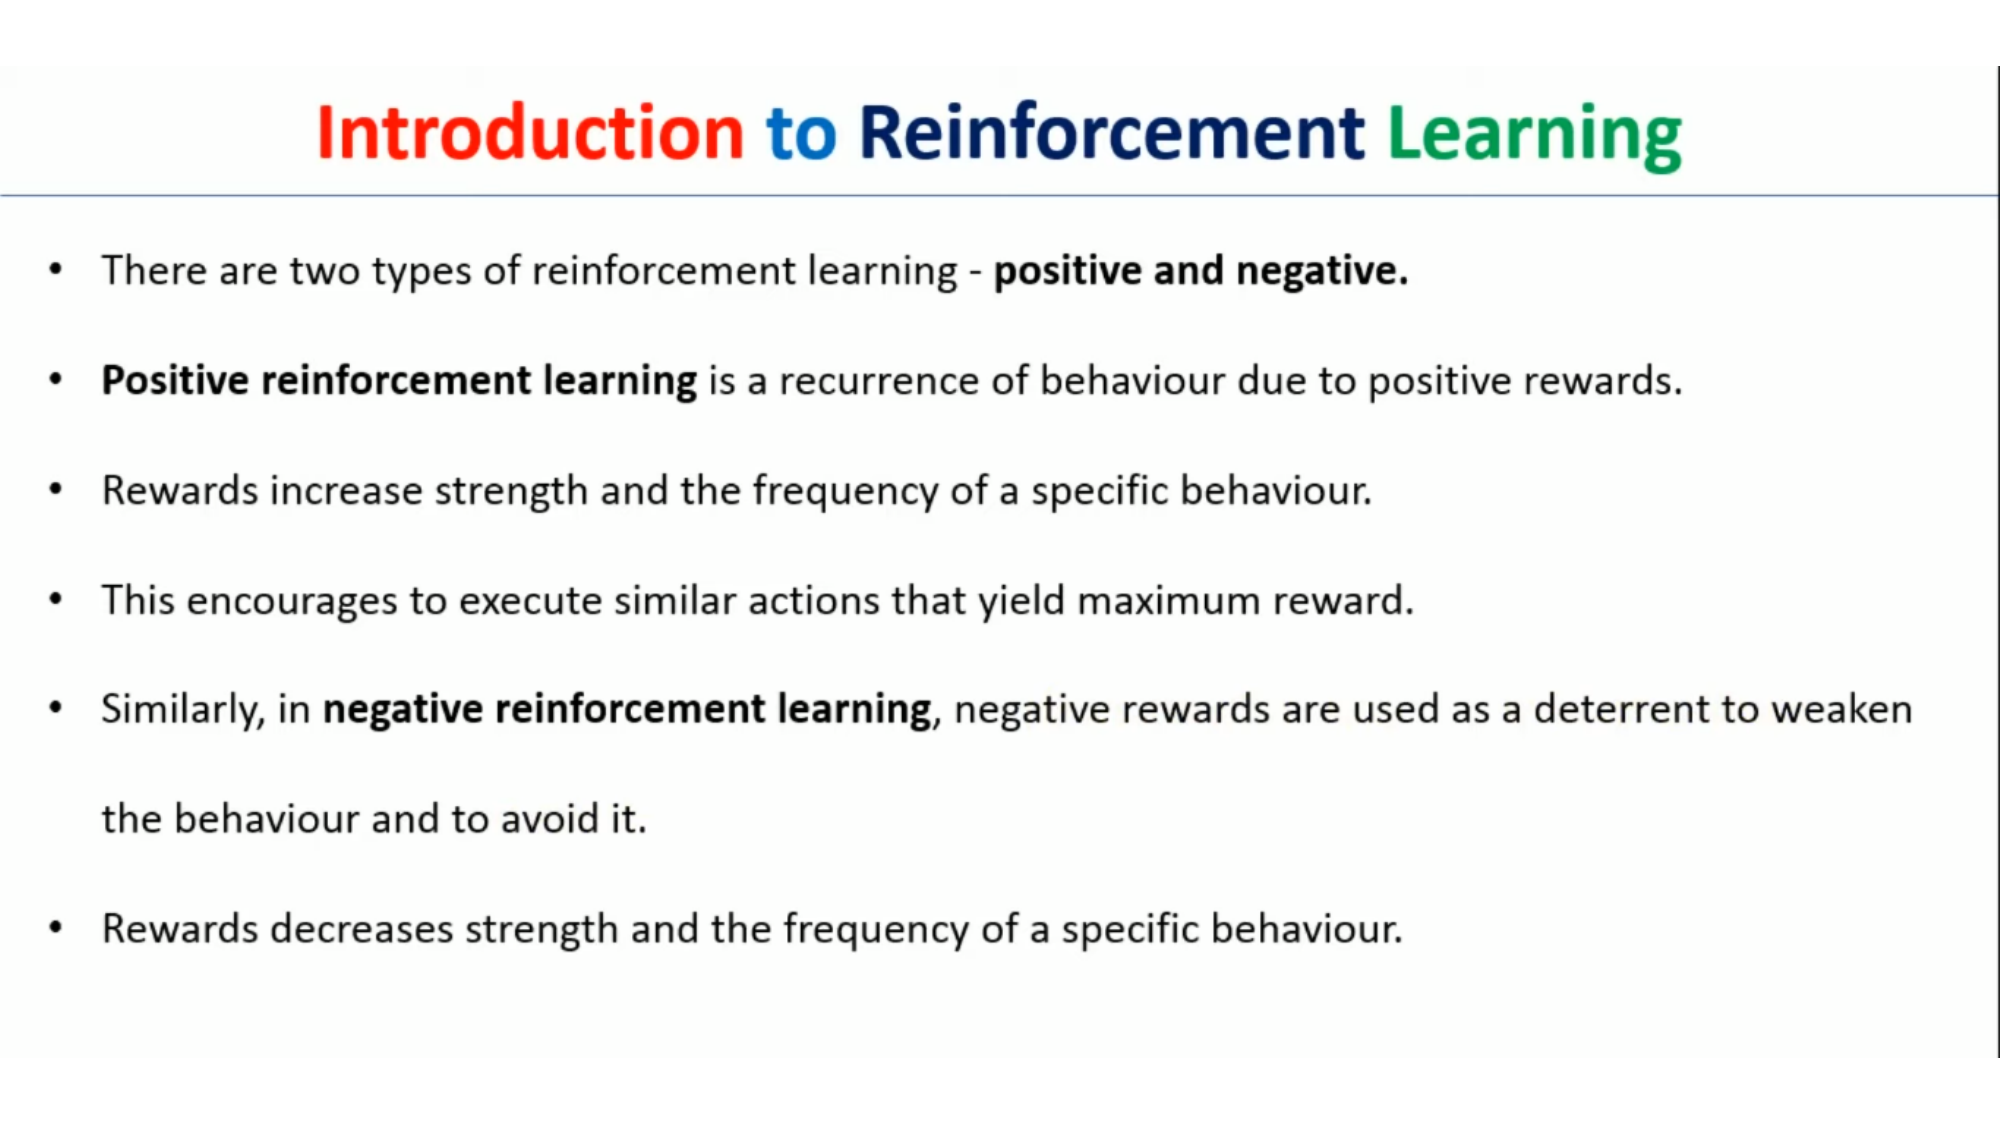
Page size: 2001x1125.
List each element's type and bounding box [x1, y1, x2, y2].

picture [0, 66, 2000, 1058]
